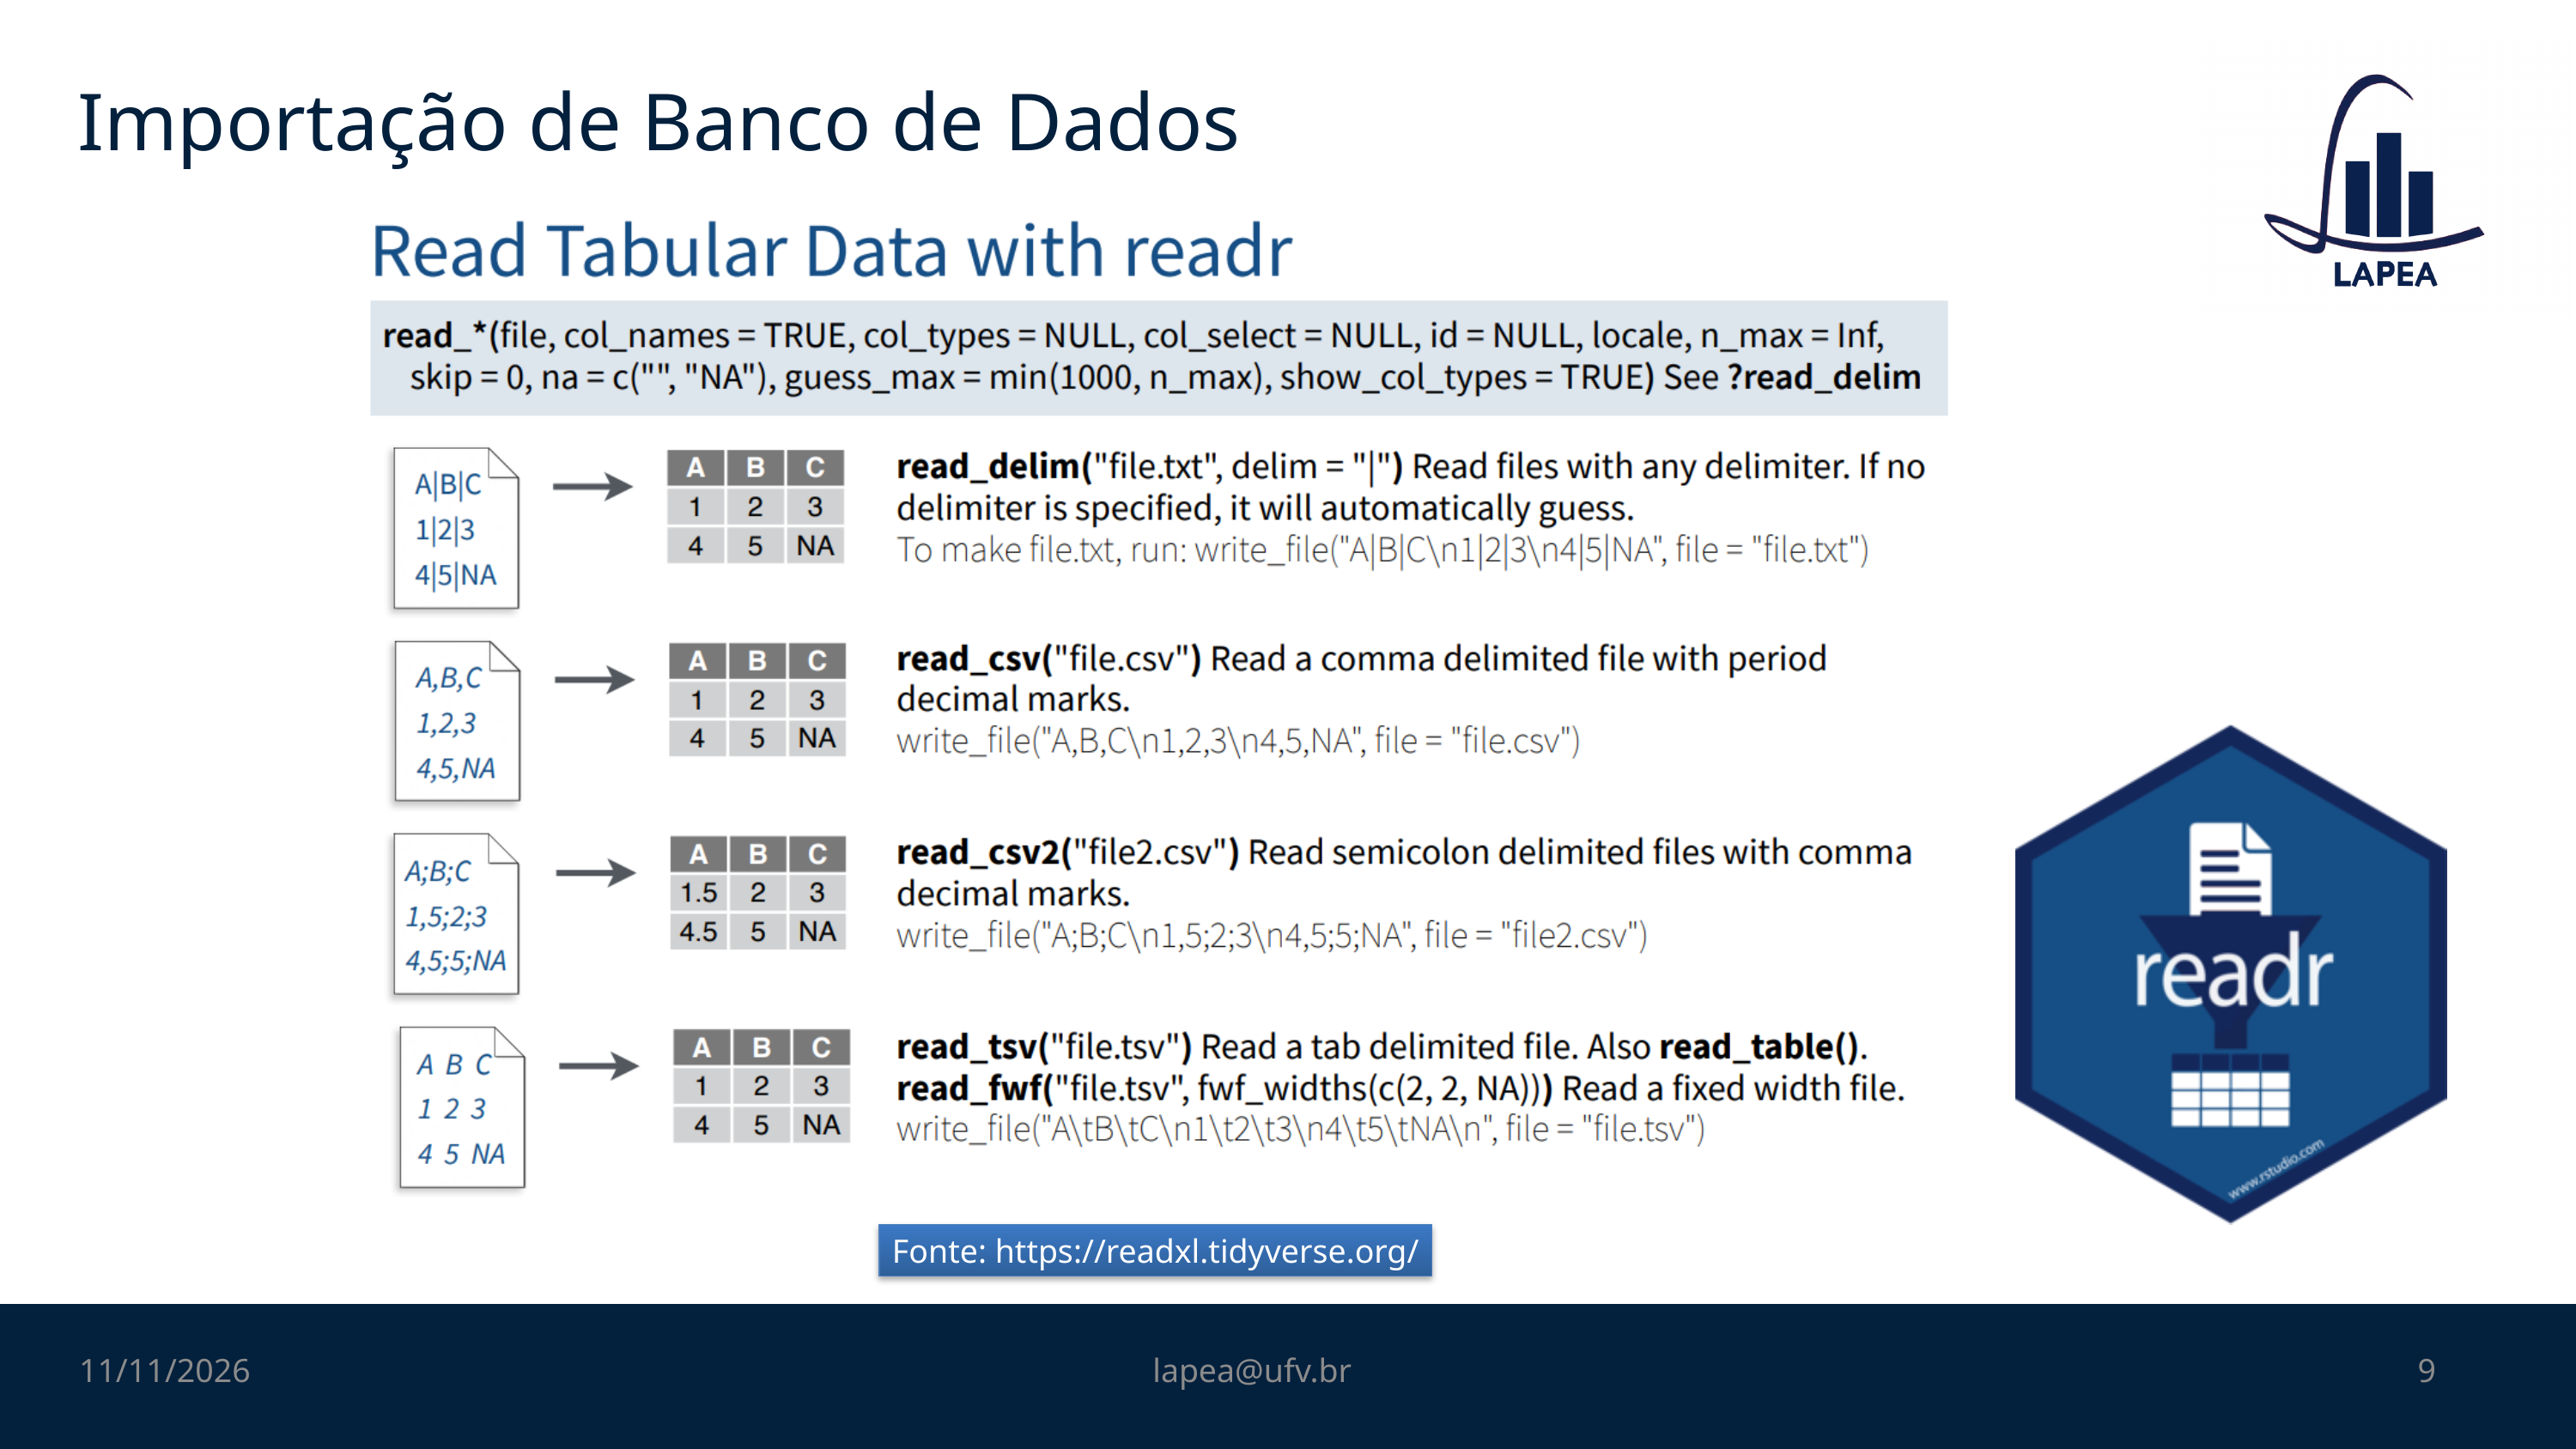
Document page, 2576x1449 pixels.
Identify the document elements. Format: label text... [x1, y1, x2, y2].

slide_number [66, 1346, 368, 1398]
slide_number 9 [2148, 1346, 2450, 1398]
text_box Fonte: https://readxl.tidyverse.org/ [878, 1224, 1432, 1276]
footer lapea@ufv.br [410, 1346, 2095, 1398]
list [340, 199, 1971, 1214]
picture [2015, 724, 2447, 1225]
picture [2200, 40, 2571, 318]
title Importação de Banco de Dados [64, 39, 2190, 200]
